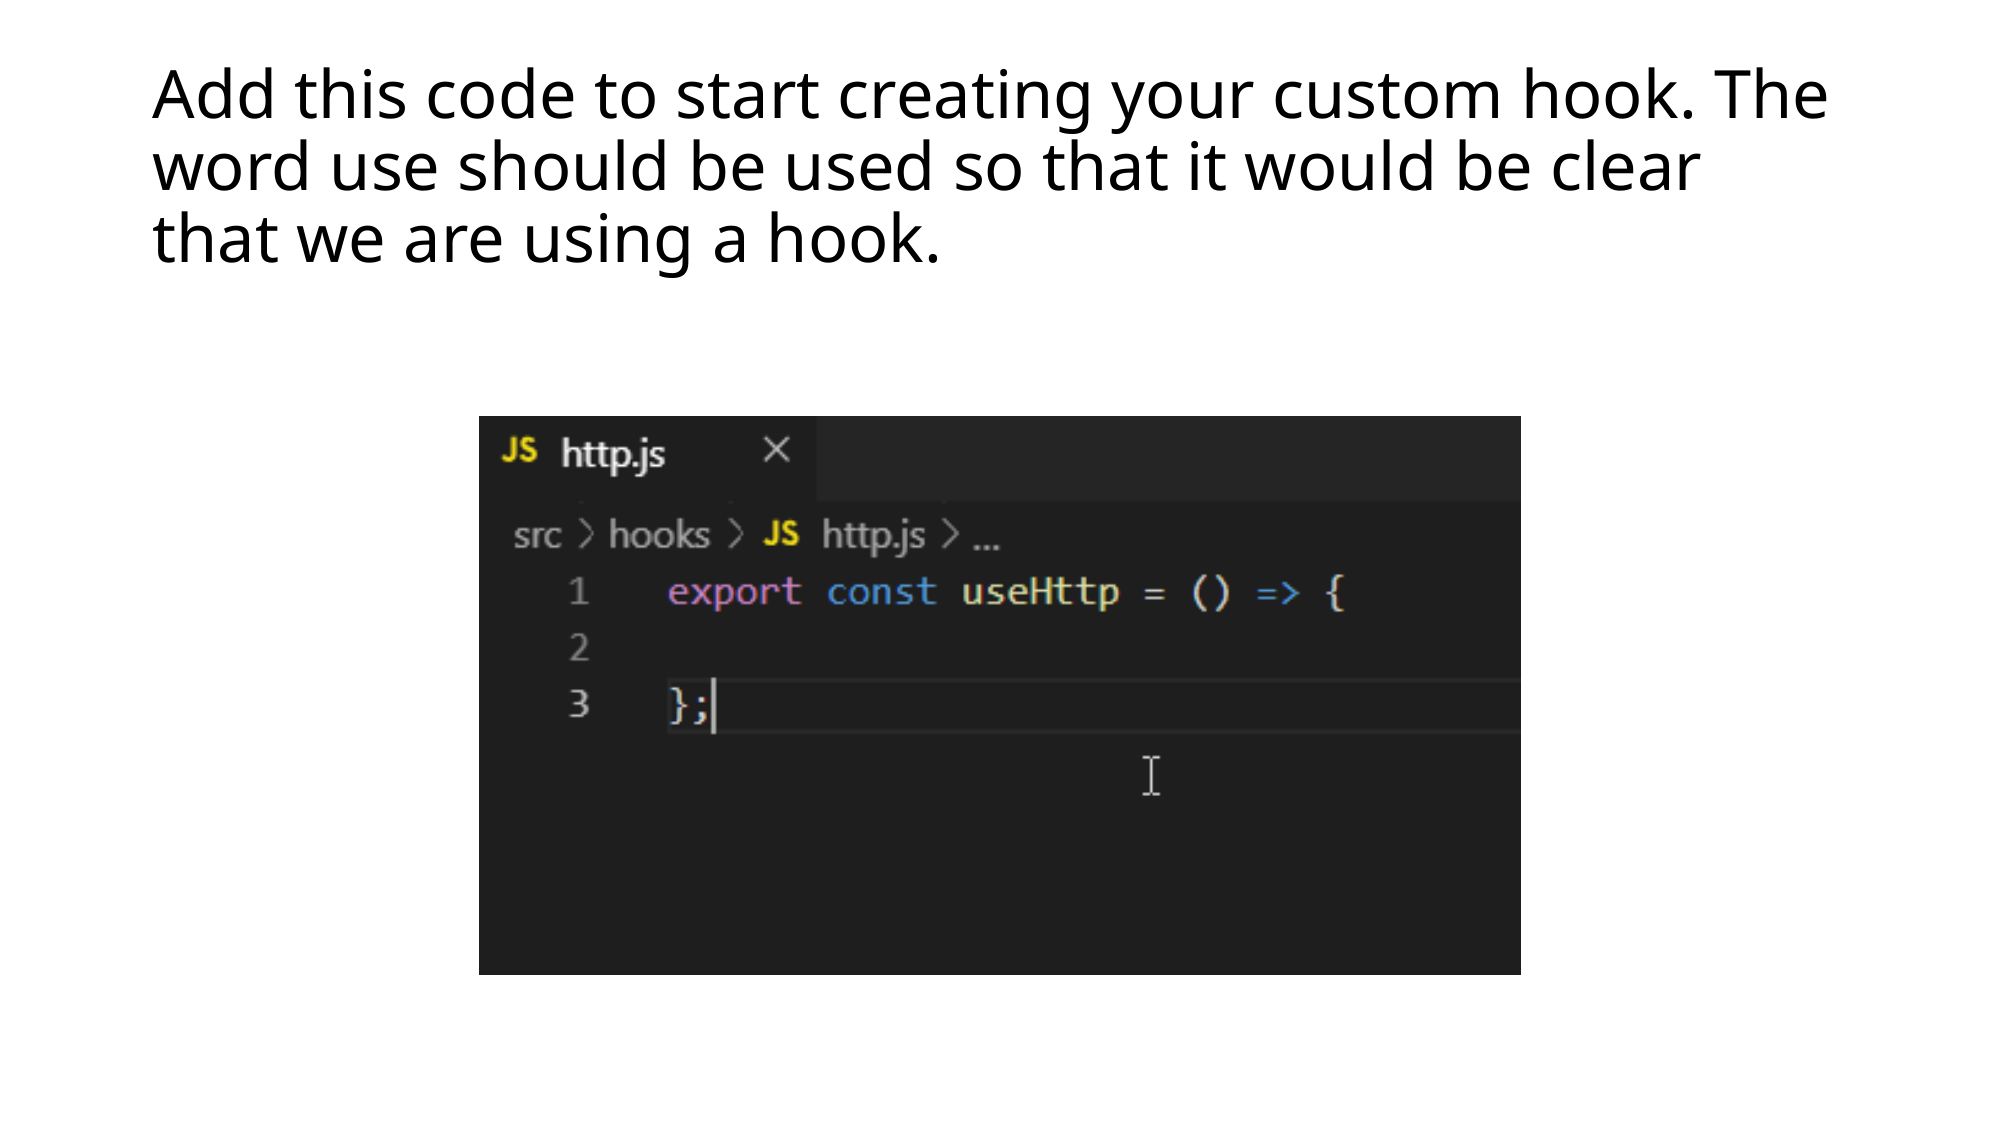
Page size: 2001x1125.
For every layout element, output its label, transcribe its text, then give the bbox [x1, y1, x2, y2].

title Add this code to start creating your custom hook. The word use should be used so that it would be clear that we are using a hook. [137, 59, 1863, 278]
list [479, 416, 1521, 975]
